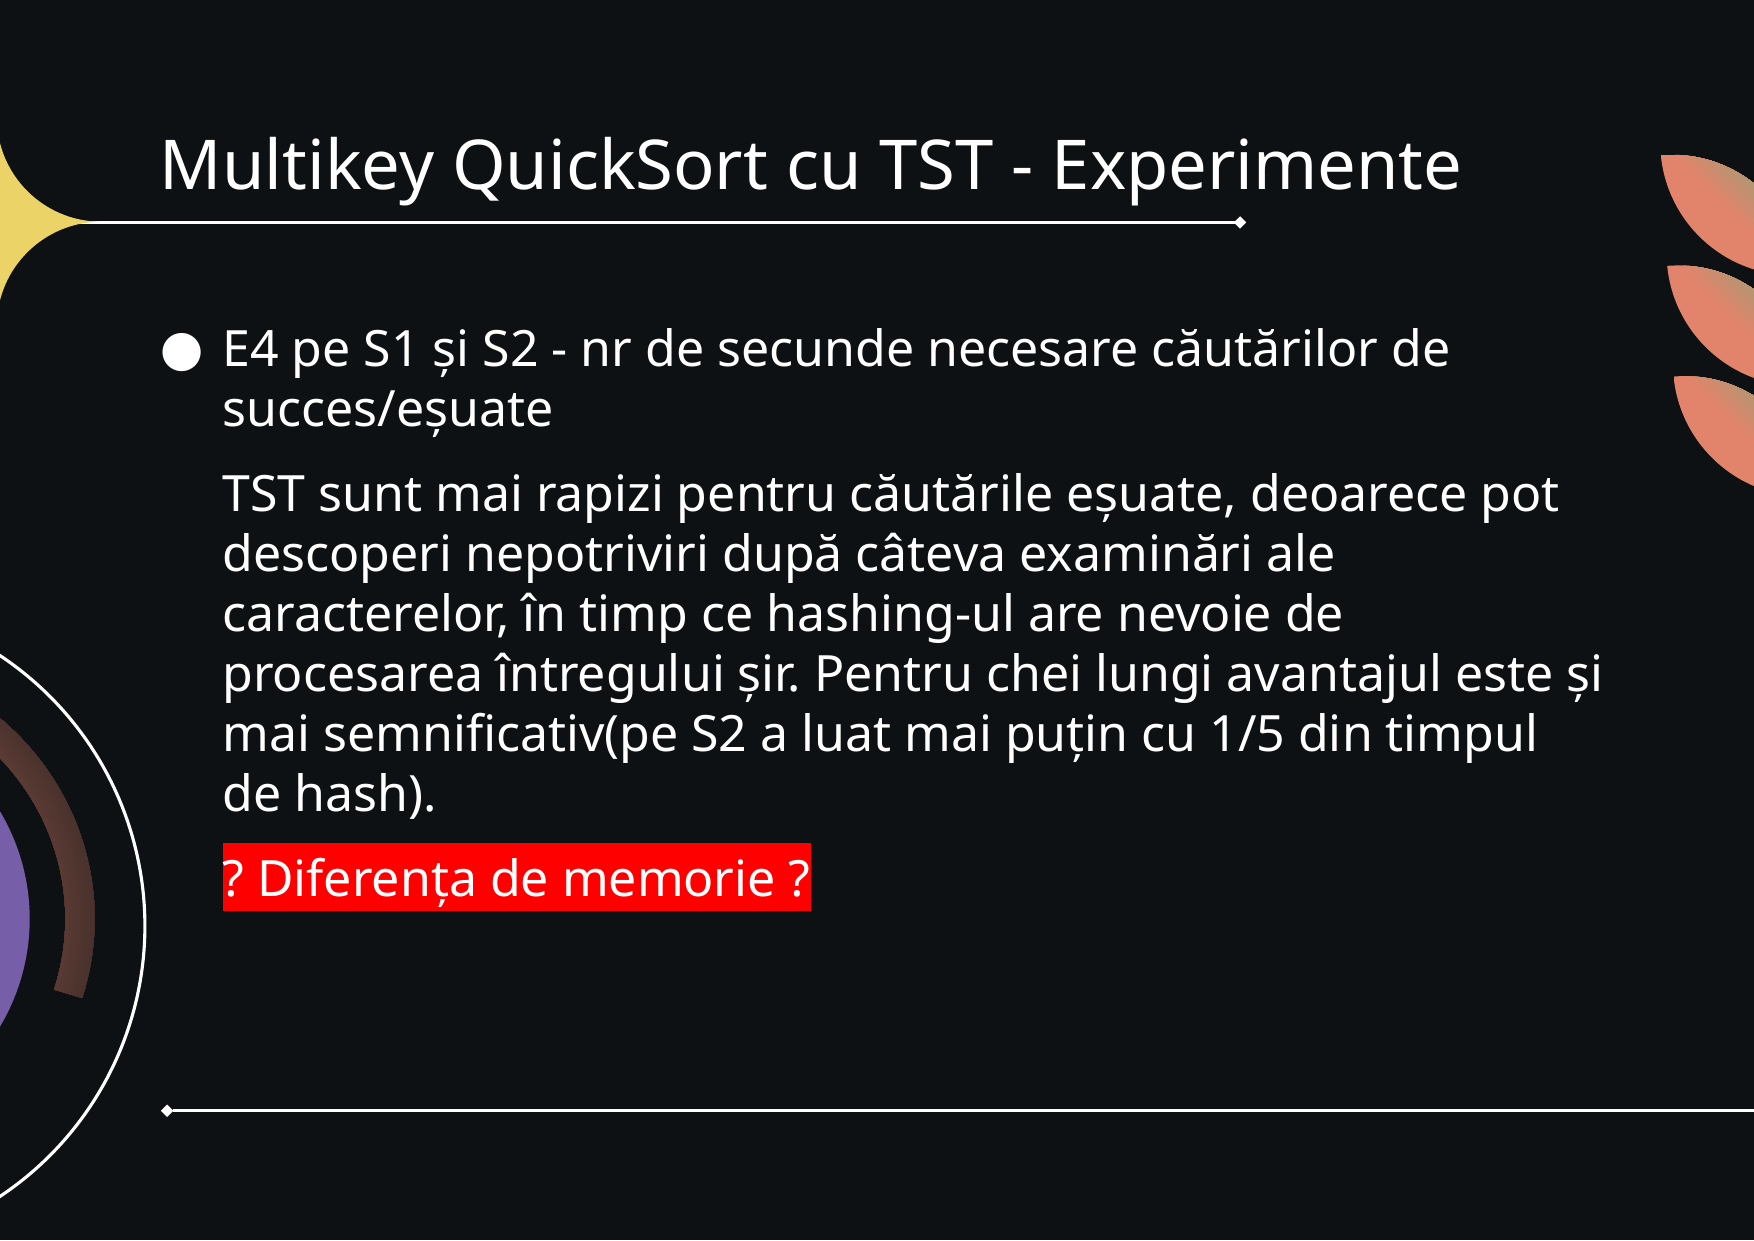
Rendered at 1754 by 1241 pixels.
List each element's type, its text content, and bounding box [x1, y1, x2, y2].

subtitle E4 pe S1 și S2 - nr de secunde necesare căutărilor de succes/eșuate TST sunt mai rapizi pentru căutările eșuate, deoarece pot descoperi nepotriviri după câteva examinări ale caracterelor, în timp ce hashing-ul are nevoie de procesarea întregului șir. Pentru chei lungi avantajul este și mai semnificativ(pe S2 a luat mai puțin cu 1/5 din timpul de hash). ? Diferența de memorie ? [132, 301, 1626, 1042]
title Multikey QuickSort cu TST - Experimente [144, 105, 1672, 183]
